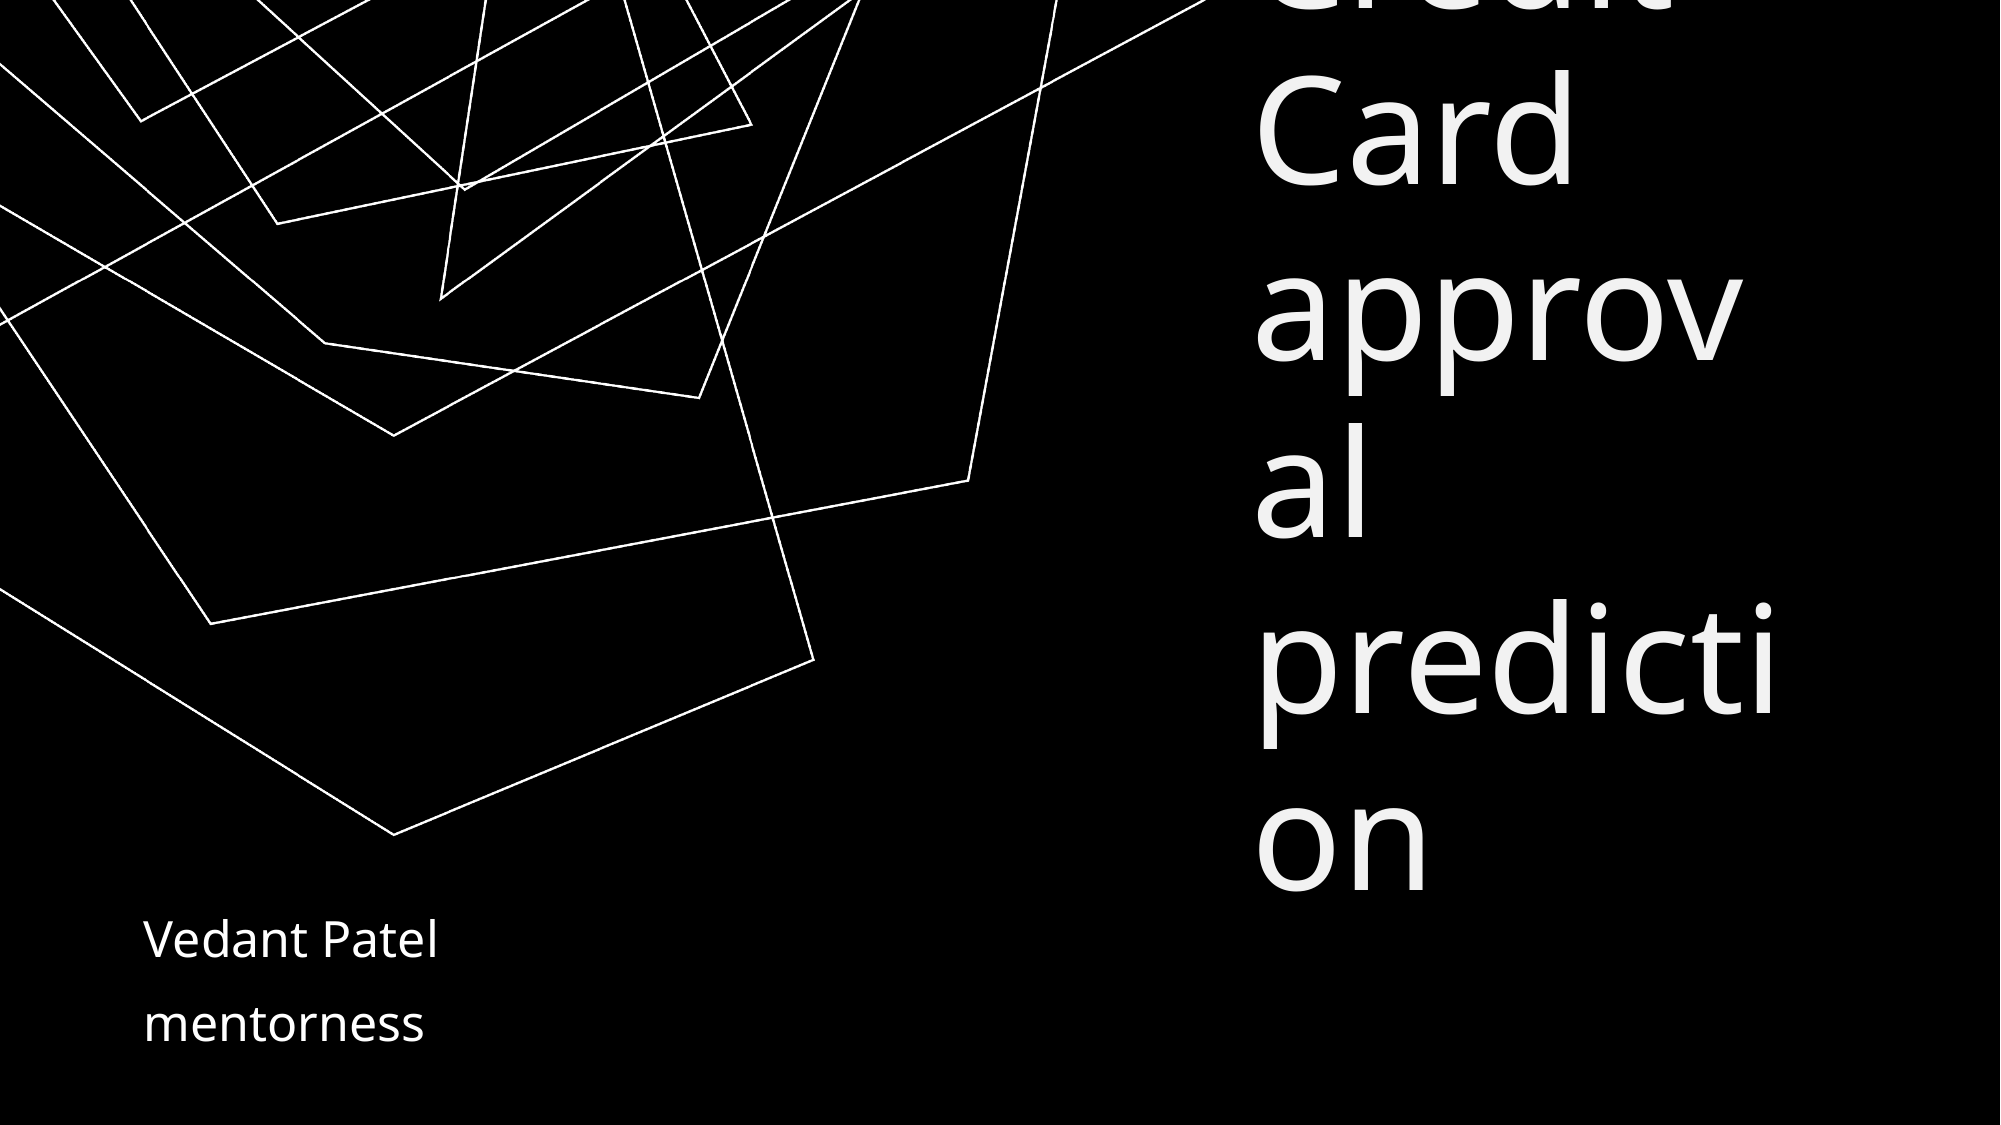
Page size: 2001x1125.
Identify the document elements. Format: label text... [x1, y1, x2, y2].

picture [0, 0, 1356, 873]
text_box Vedant Patel mentorness [143, 883, 468, 1052]
title Credit Card approval prediction [1236, 191, 1812, 933]
